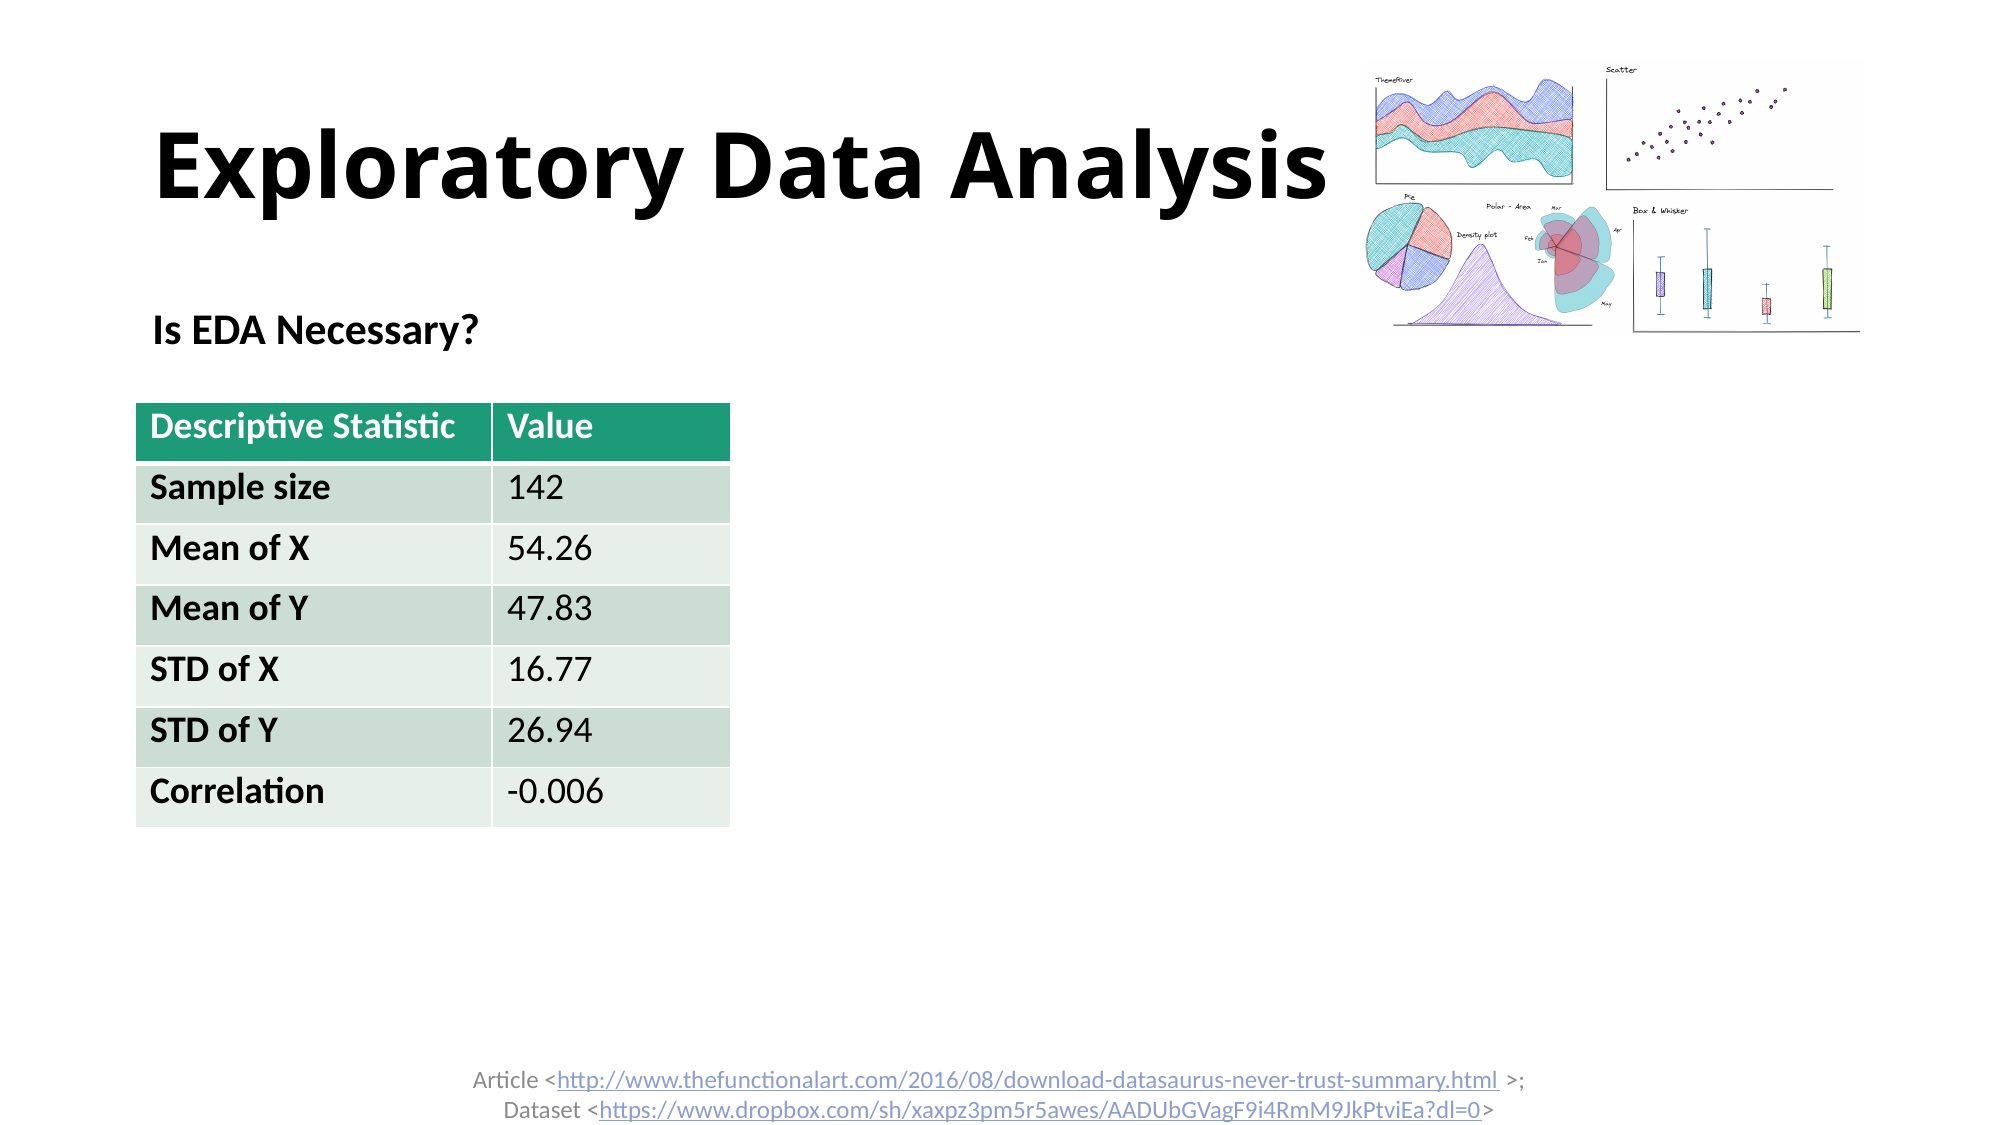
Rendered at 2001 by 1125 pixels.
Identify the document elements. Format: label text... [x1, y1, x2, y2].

table_cell 142 [493, 466, 730, 523]
table_cell STD of X [136, 647, 491, 706]
table_cell 26.94 [493, 708, 730, 767]
table_cell Mean of X [136, 525, 491, 584]
footer Article <http://www.thefunctionalart.com/2016/08/download-datasaurus-never-trust-summary.html >; Dataset <https://www.dropbox.com/sh/xaxpz3pm5r5awes/AADUbGVagF9i4RmM9JkPtviEa?dl=0> [10, 1062, 1988, 1124]
title Exploratory Data Analysis [137, 59, 1362, 278]
table_cell Correlation [136, 768, 491, 827]
table_header Value [493, 403, 730, 461]
table_cell Mean of Y [136, 586, 491, 645]
table_cell STD of Y [136, 708, 491, 767]
table_cell 54.26 [493, 525, 730, 584]
table_cell -0.006 [493, 768, 730, 827]
table_cell 16.77 [493, 647, 730, 706]
table_header Descriptive Statistic [136, 403, 491, 461]
picture [1362, 59, 1864, 336]
list Is EDA Necessary? [137, 299, 1863, 1014]
table_cell Sample size [136, 466, 491, 523]
table_cell 47.83 [493, 586, 730, 645]
